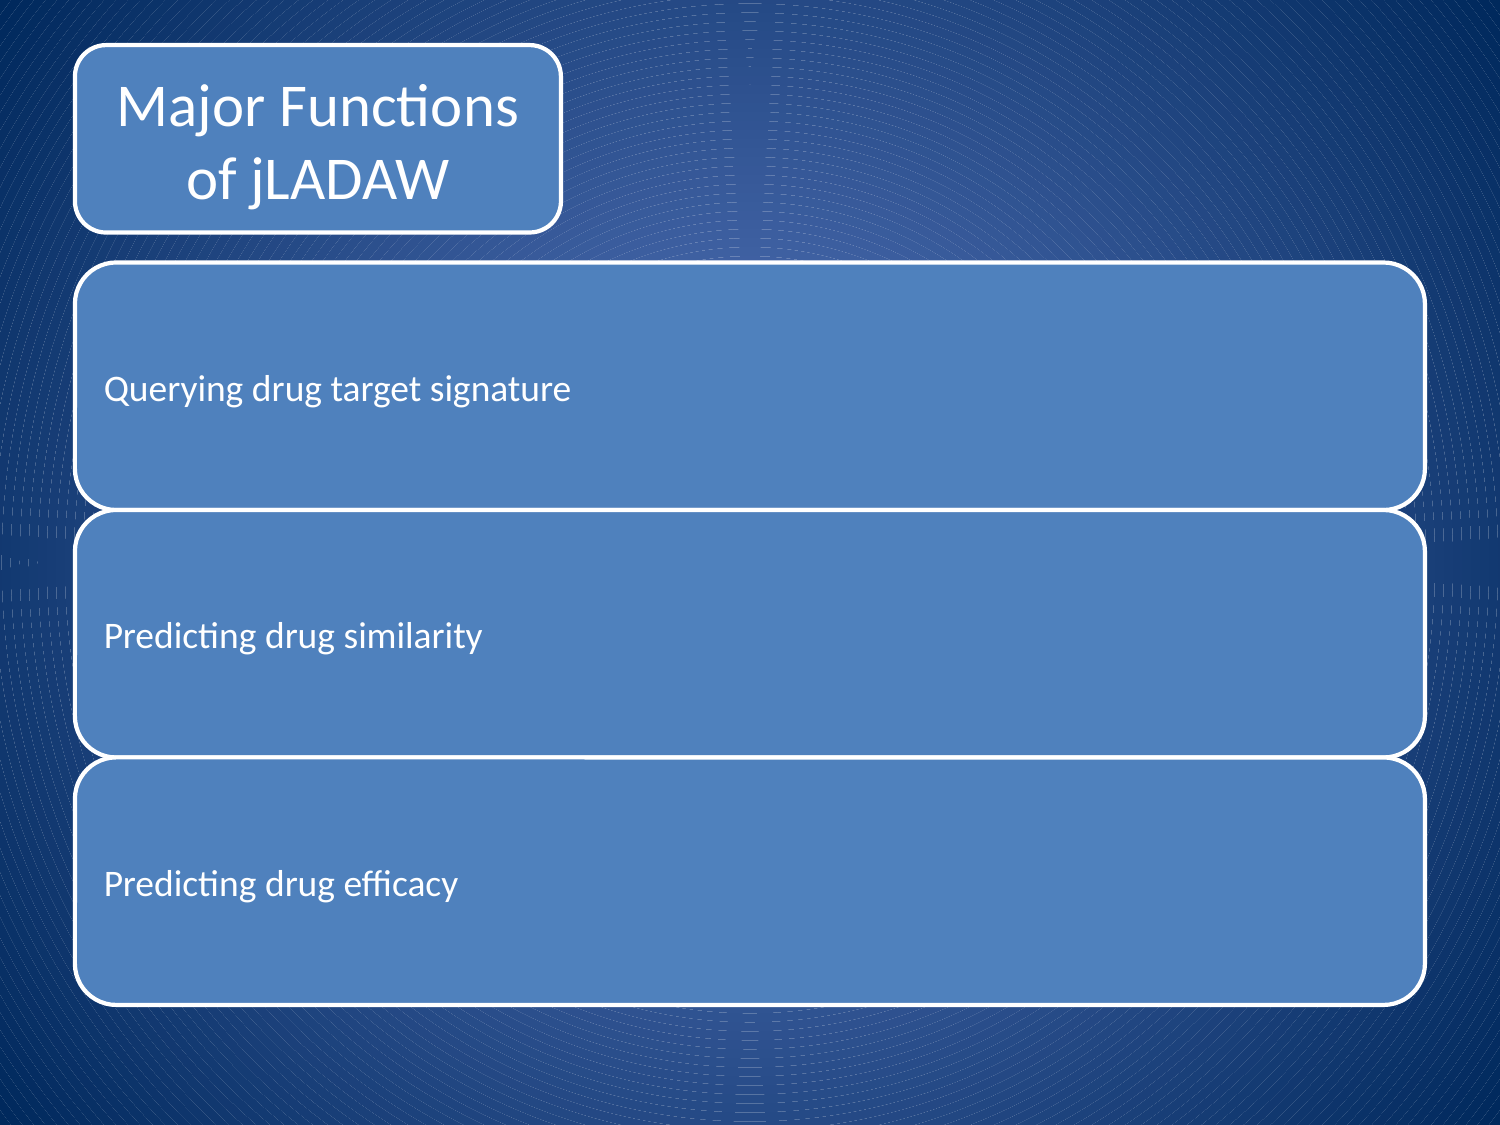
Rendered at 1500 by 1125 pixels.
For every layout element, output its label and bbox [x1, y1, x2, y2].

text_box [74, 44, 1426, 233]
text_box [74, 262, 1426, 1006]
